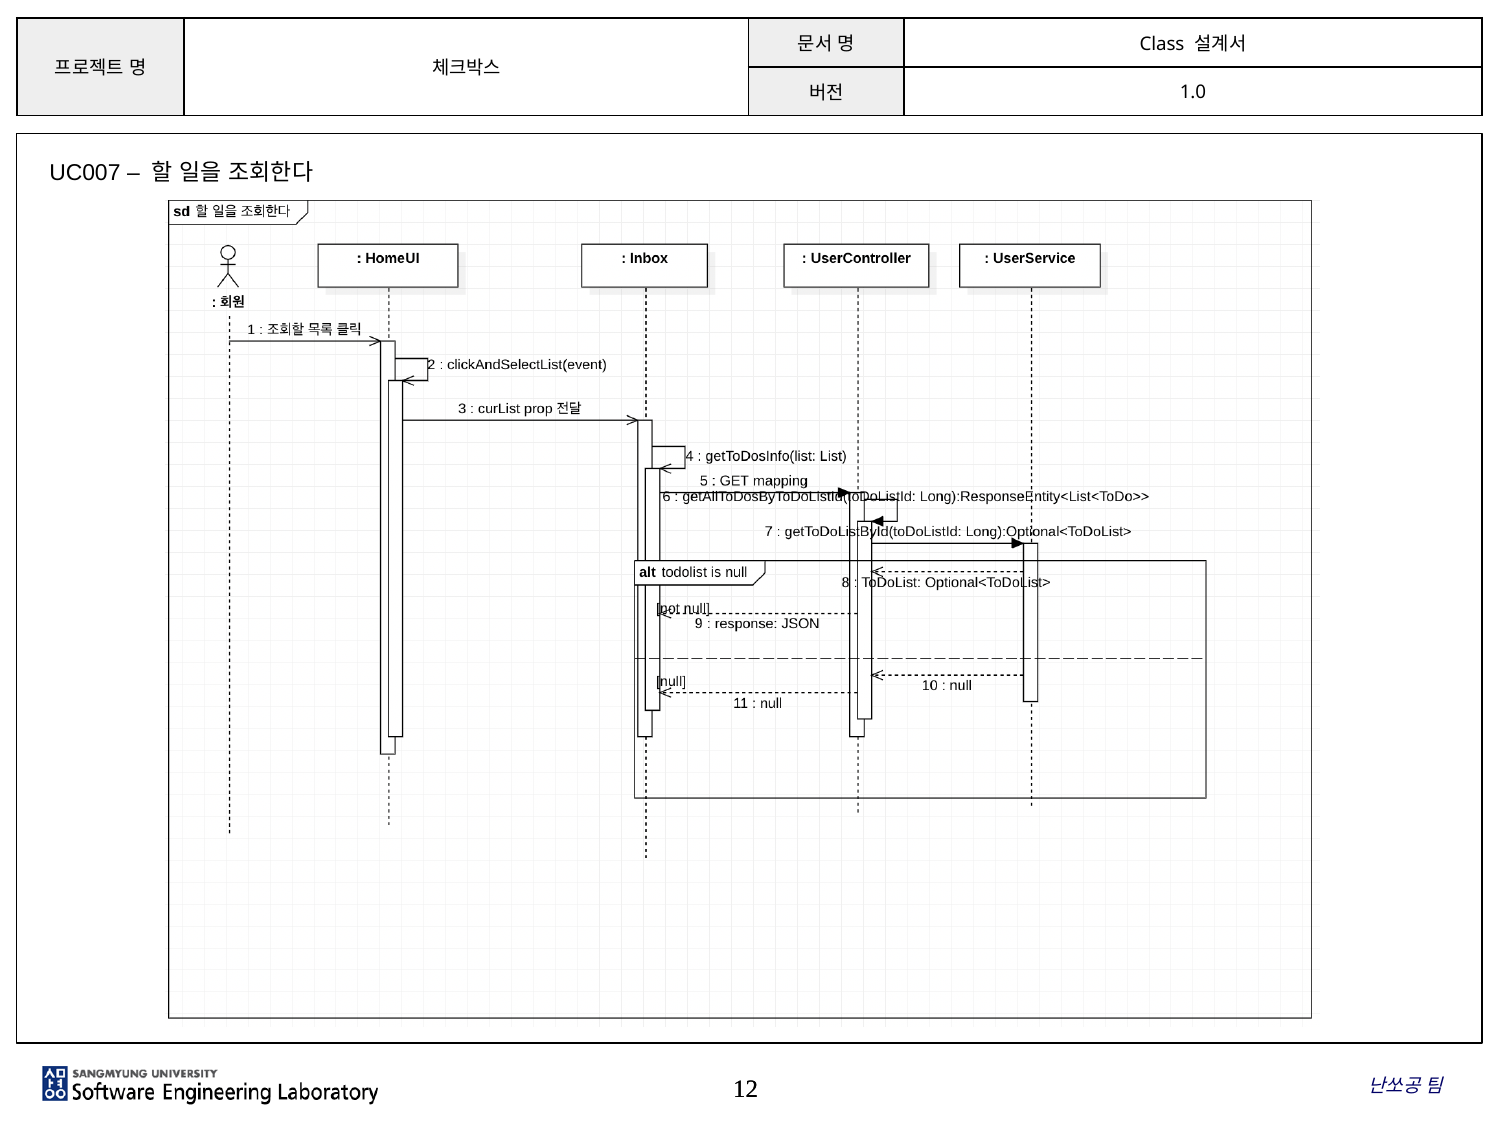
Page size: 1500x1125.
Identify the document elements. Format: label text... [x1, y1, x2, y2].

picture [42, 1066, 382, 1106]
footer 난쏘공 팀 [994, 1060, 1454, 1110]
text_box UC007 – 할 일을 조회한다 [34, 149, 329, 193]
picture [165, 199, 1320, 1028]
